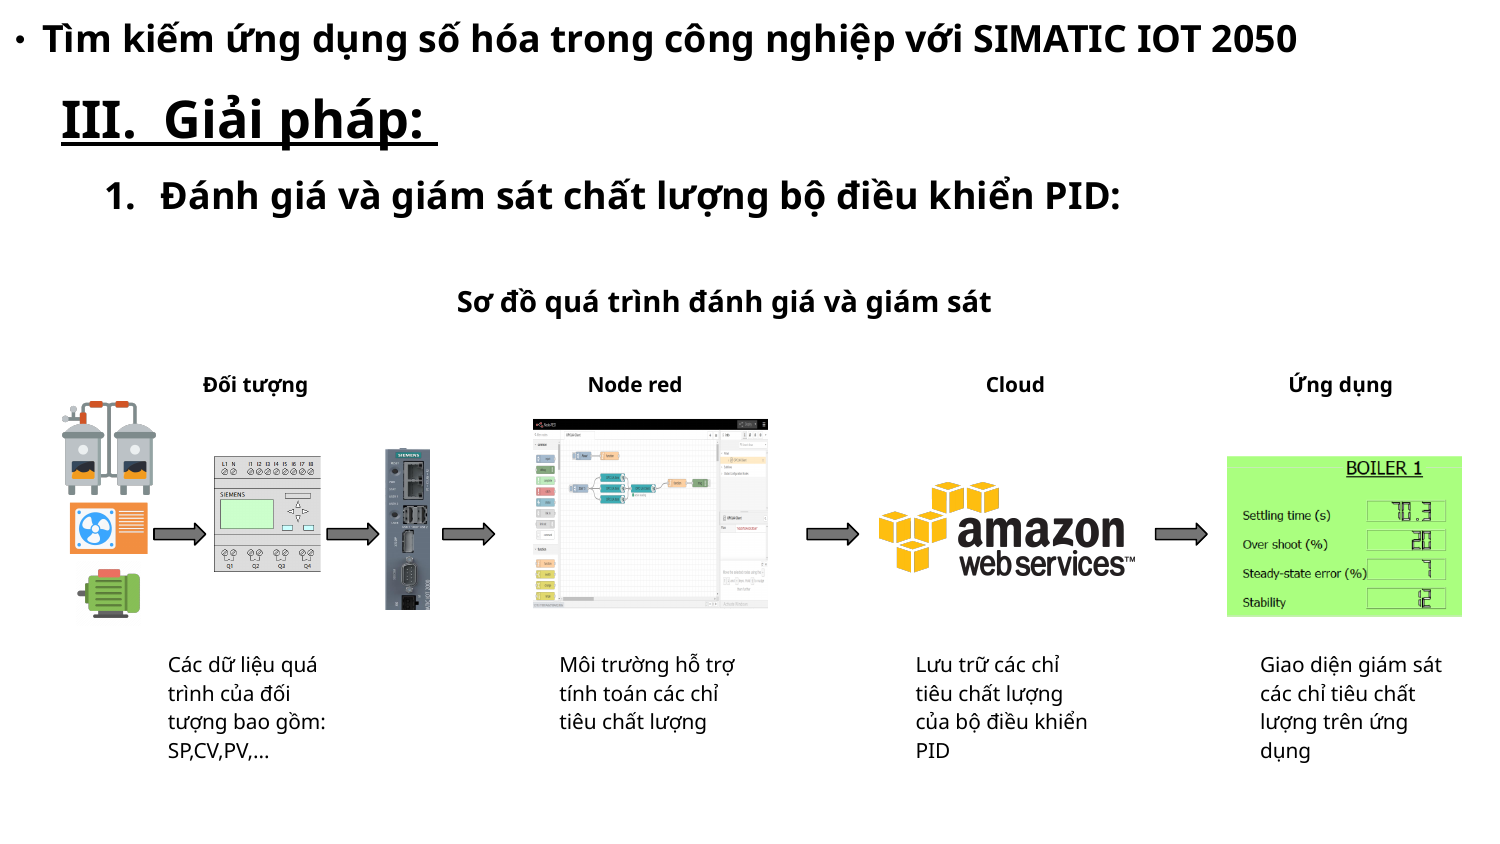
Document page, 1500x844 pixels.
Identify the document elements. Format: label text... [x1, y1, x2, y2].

picture [533, 418, 768, 610]
text_box Node red [572, 353, 716, 417]
text_box Đánh giá và giám sát chất lượng bộ điều khiển PID: [70, 157, 1232, 233]
text_box Ứng dụng [1273, 353, 1417, 419]
text_box Lưu trữ các chỉ tiêu chất lượng của bộ điều khiển PID [900, 633, 1114, 795]
picture [76, 561, 141, 626]
picture [879, 482, 1136, 576]
text_box • [0, 0, 493, 71]
text_box [442, 523, 495, 545]
picture [69, 502, 148, 554]
text_box Giao diện giám sát các chỉ tiêu chất lượng trên ứng dụng [1245, 633, 1459, 795]
text_box Đối tượng [187, 353, 331, 419]
text_box [327, 523, 379, 545]
text_box Các dữ liệu quá trình của đối tượng bao gồm: SP,CV,PV,... [152, 633, 366, 795]
text_box Sơ đồ quá trình đánh giá và giám sát [385, 262, 1064, 329]
picture [1227, 455, 1462, 618]
text_box [807, 523, 859, 545]
picture [61, 400, 156, 495]
picture [384, 448, 431, 610]
text_box Môi trường hỗ trợ tính toán các chỉ tiêu chất lượng [544, 633, 758, 795]
title III. Giải pháp: [46, 75, 554, 165]
text_box Cloud [970, 353, 1114, 419]
text_box Tìm kiếm ứng dụng số hóa trong công nghiệp với SIMATIC IOT 2050 [27, 0, 1500, 75]
text_box [154, 523, 206, 545]
picture [211, 455, 321, 572]
text_box [1155, 523, 1208, 545]
